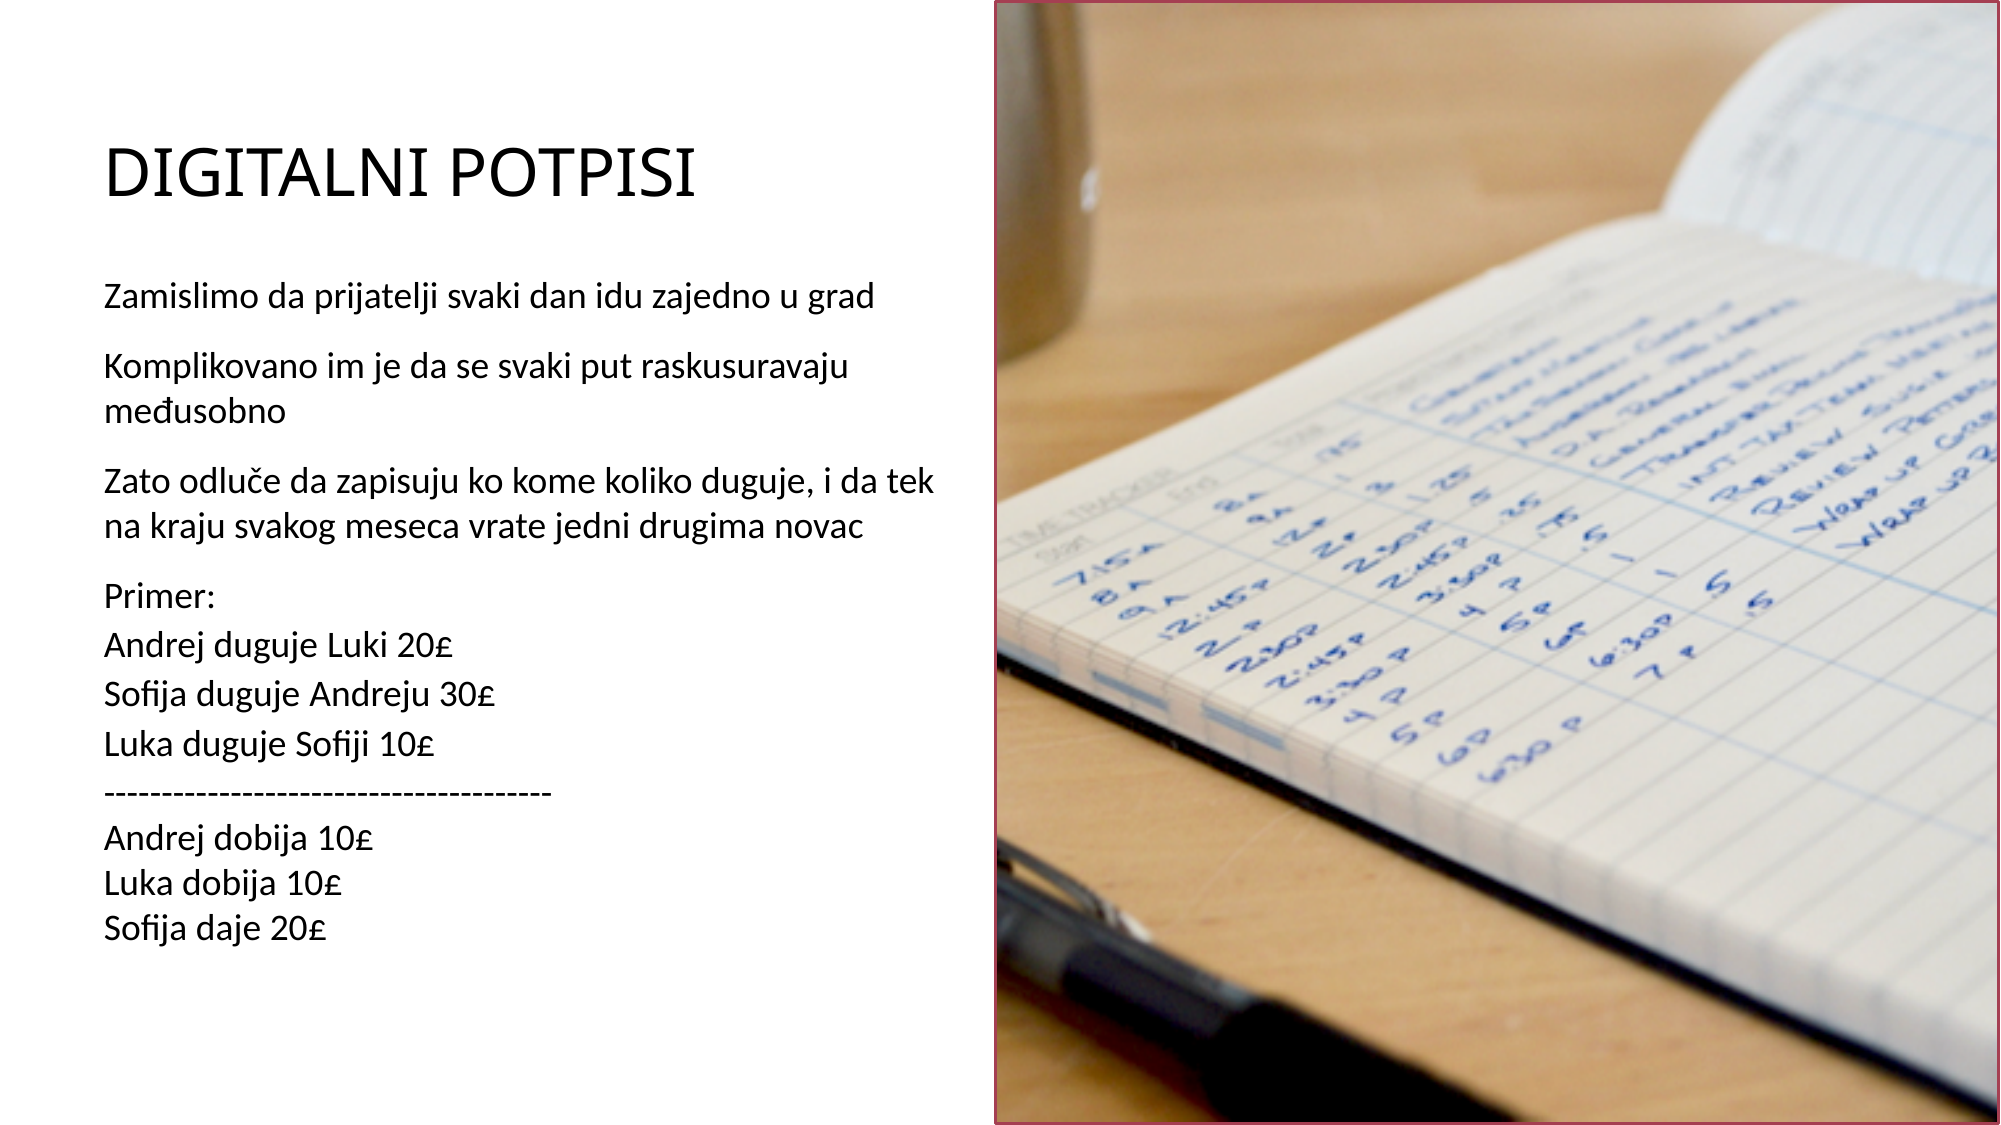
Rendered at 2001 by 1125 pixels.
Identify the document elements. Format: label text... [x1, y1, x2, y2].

text_box DIGITALNI POTPISI [88, 122, 977, 217]
text_box Zamislimo da prijatelji svaki dan idu zajedno u grad Komplikovano im je da se svaki put raskusuravaju međusobno Zato odluče da zapisuju ko kome koliko duguje, i da tek na kraju svakog meseca vrate jedni drugima novac Primer: Andrej duguje Luki 20£ Sofija duguje Andreju 30£ Luka duguje Sofiji 10£ --------------------------------------- Andrej dobija 10£ Luka dobija 10£ Sofija daje 20£ [88, 263, 977, 955]
picture [997, 3, 1998, 1122]
